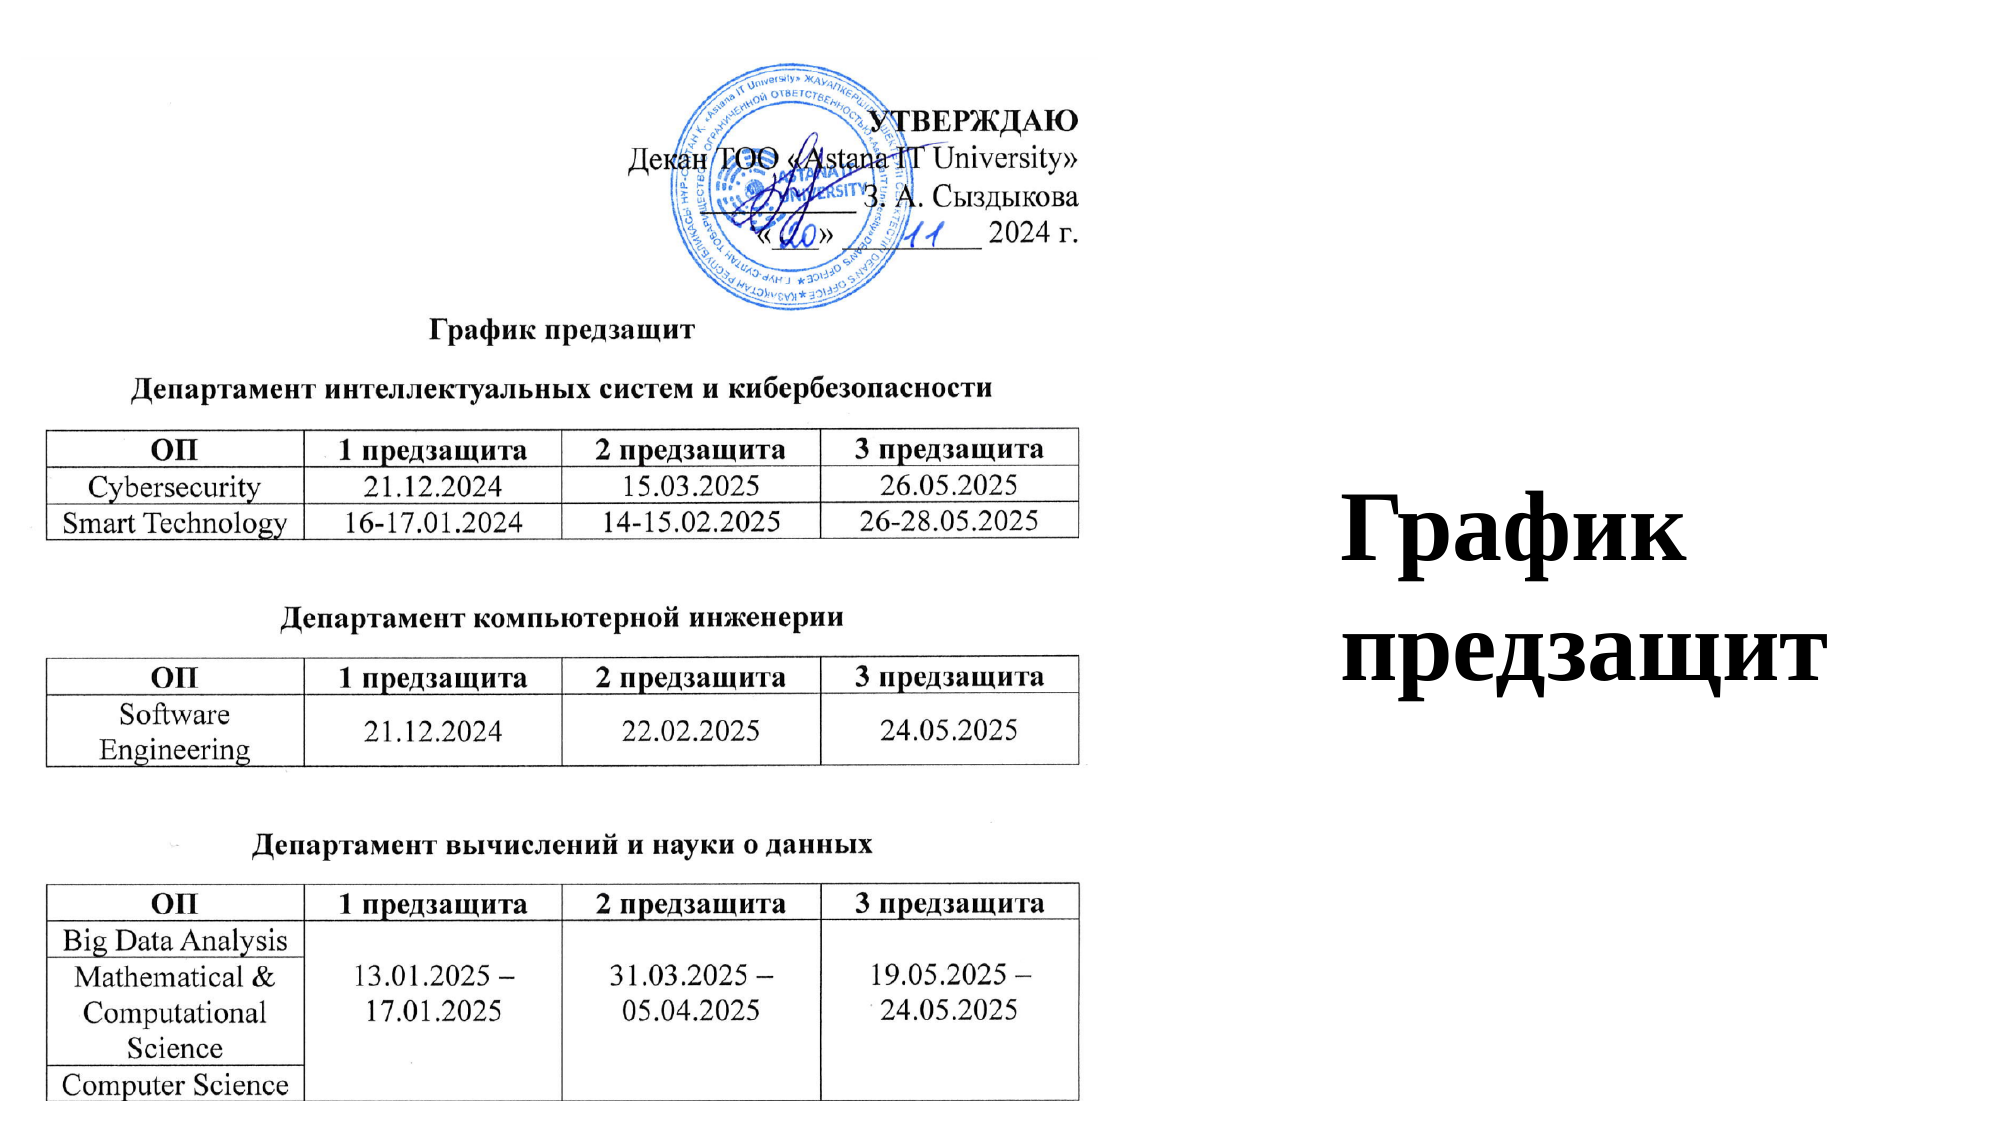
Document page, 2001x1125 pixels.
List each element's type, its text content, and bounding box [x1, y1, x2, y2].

picture [20, 56, 1098, 1102]
text_box График предзащит [1324, 453, 1899, 708]
